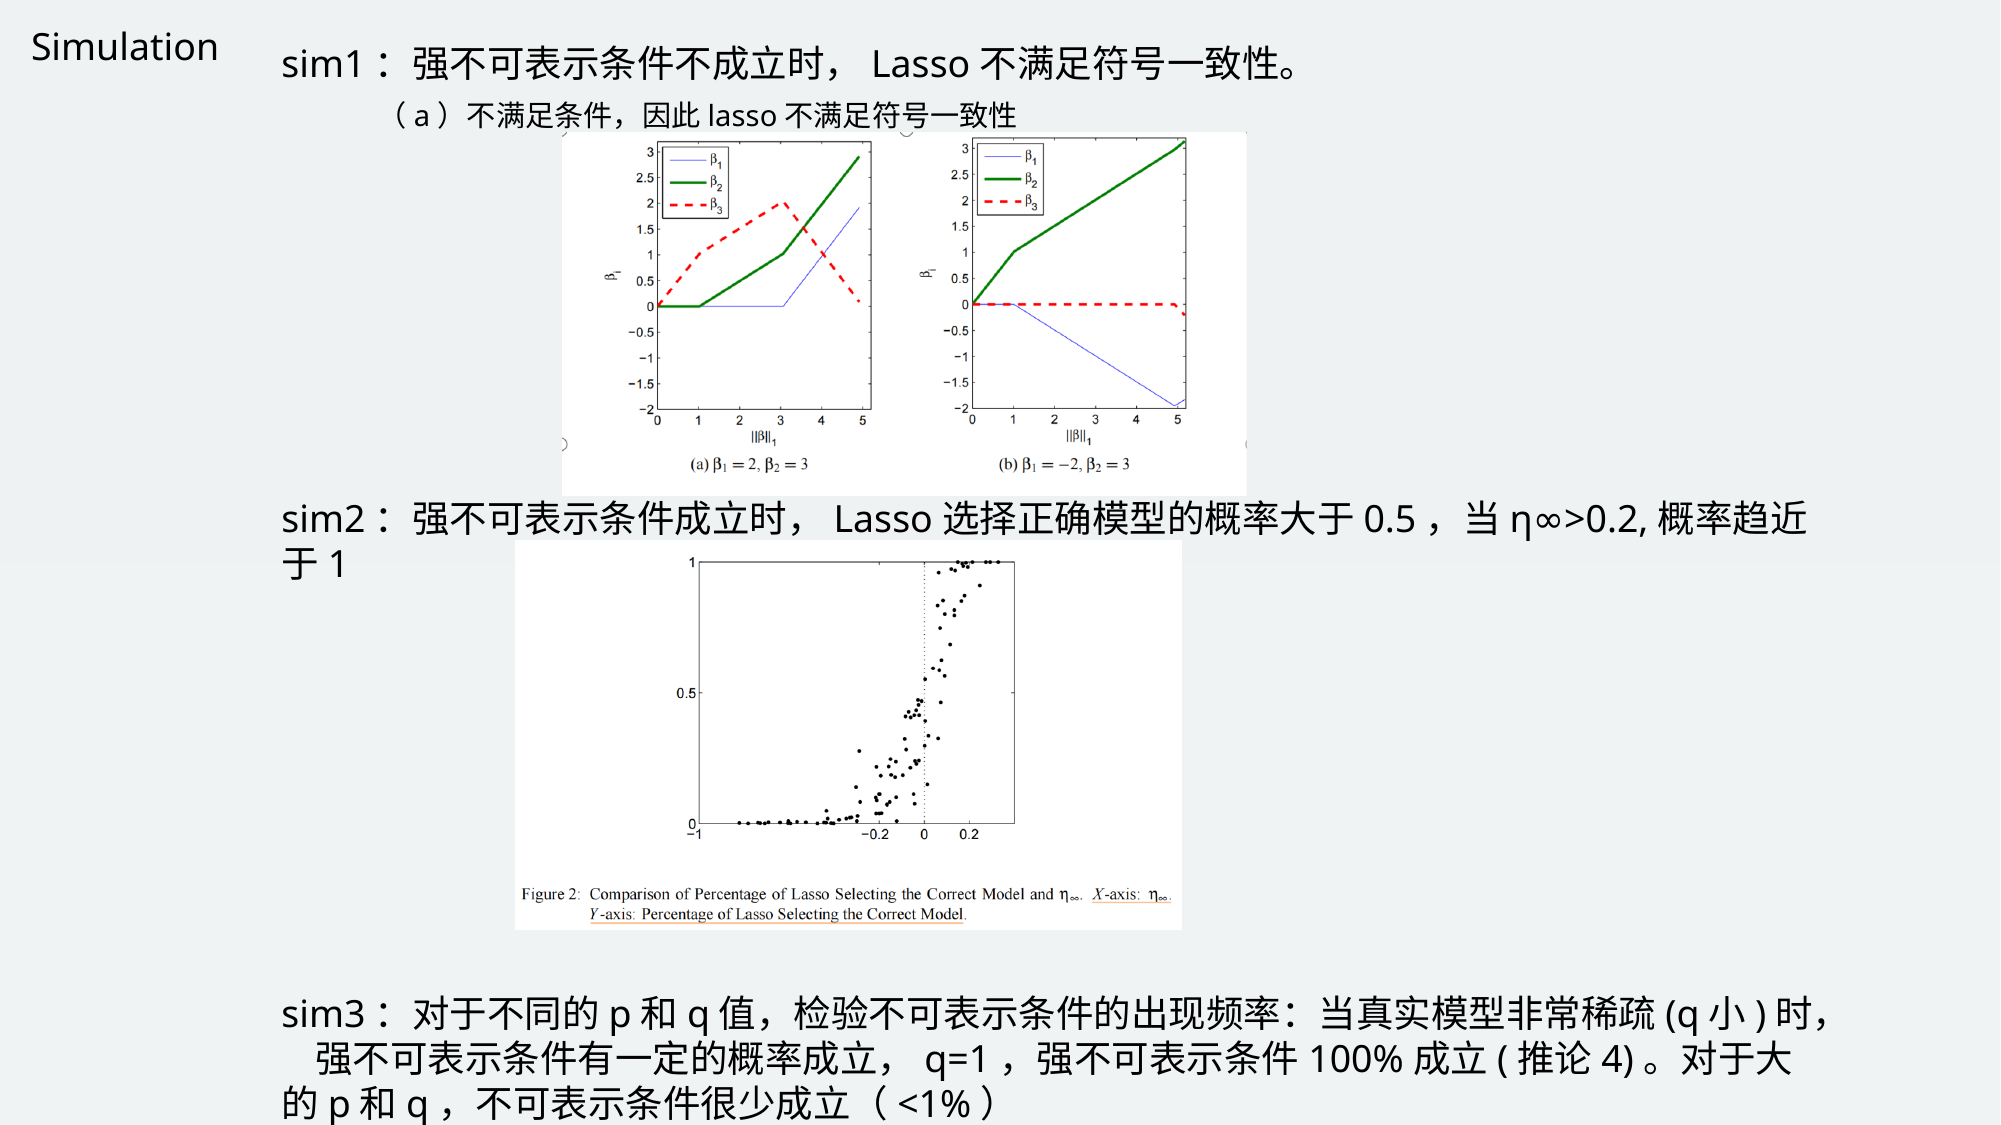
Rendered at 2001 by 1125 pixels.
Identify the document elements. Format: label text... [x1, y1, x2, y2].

picture [562, 132, 1247, 496]
picture [515, 540, 1182, 930]
text_box sim1：强不可表示条件不成立时，Lasso不满足符号一致性。 （a）不满足条件，因此lasso不满足符号一致性 sim2：强不可表示条件成立时，Lasso选择正确模型的概率大于0.5，当η∞>0.2,概率趋近于1 sim3：对于不同的p和q值，检验不可表示条件的出现频率：当真实模型非常稀疏(q小)时， 强不可表示条件有一定的概率成立，q=1，强不可表示条件100%成立(推论4)。对于大的p和q，不可表示条件很少成立（<1%） [266, 32, 1828, 1125]
text_box Simulation [16, 15, 318, 76]
